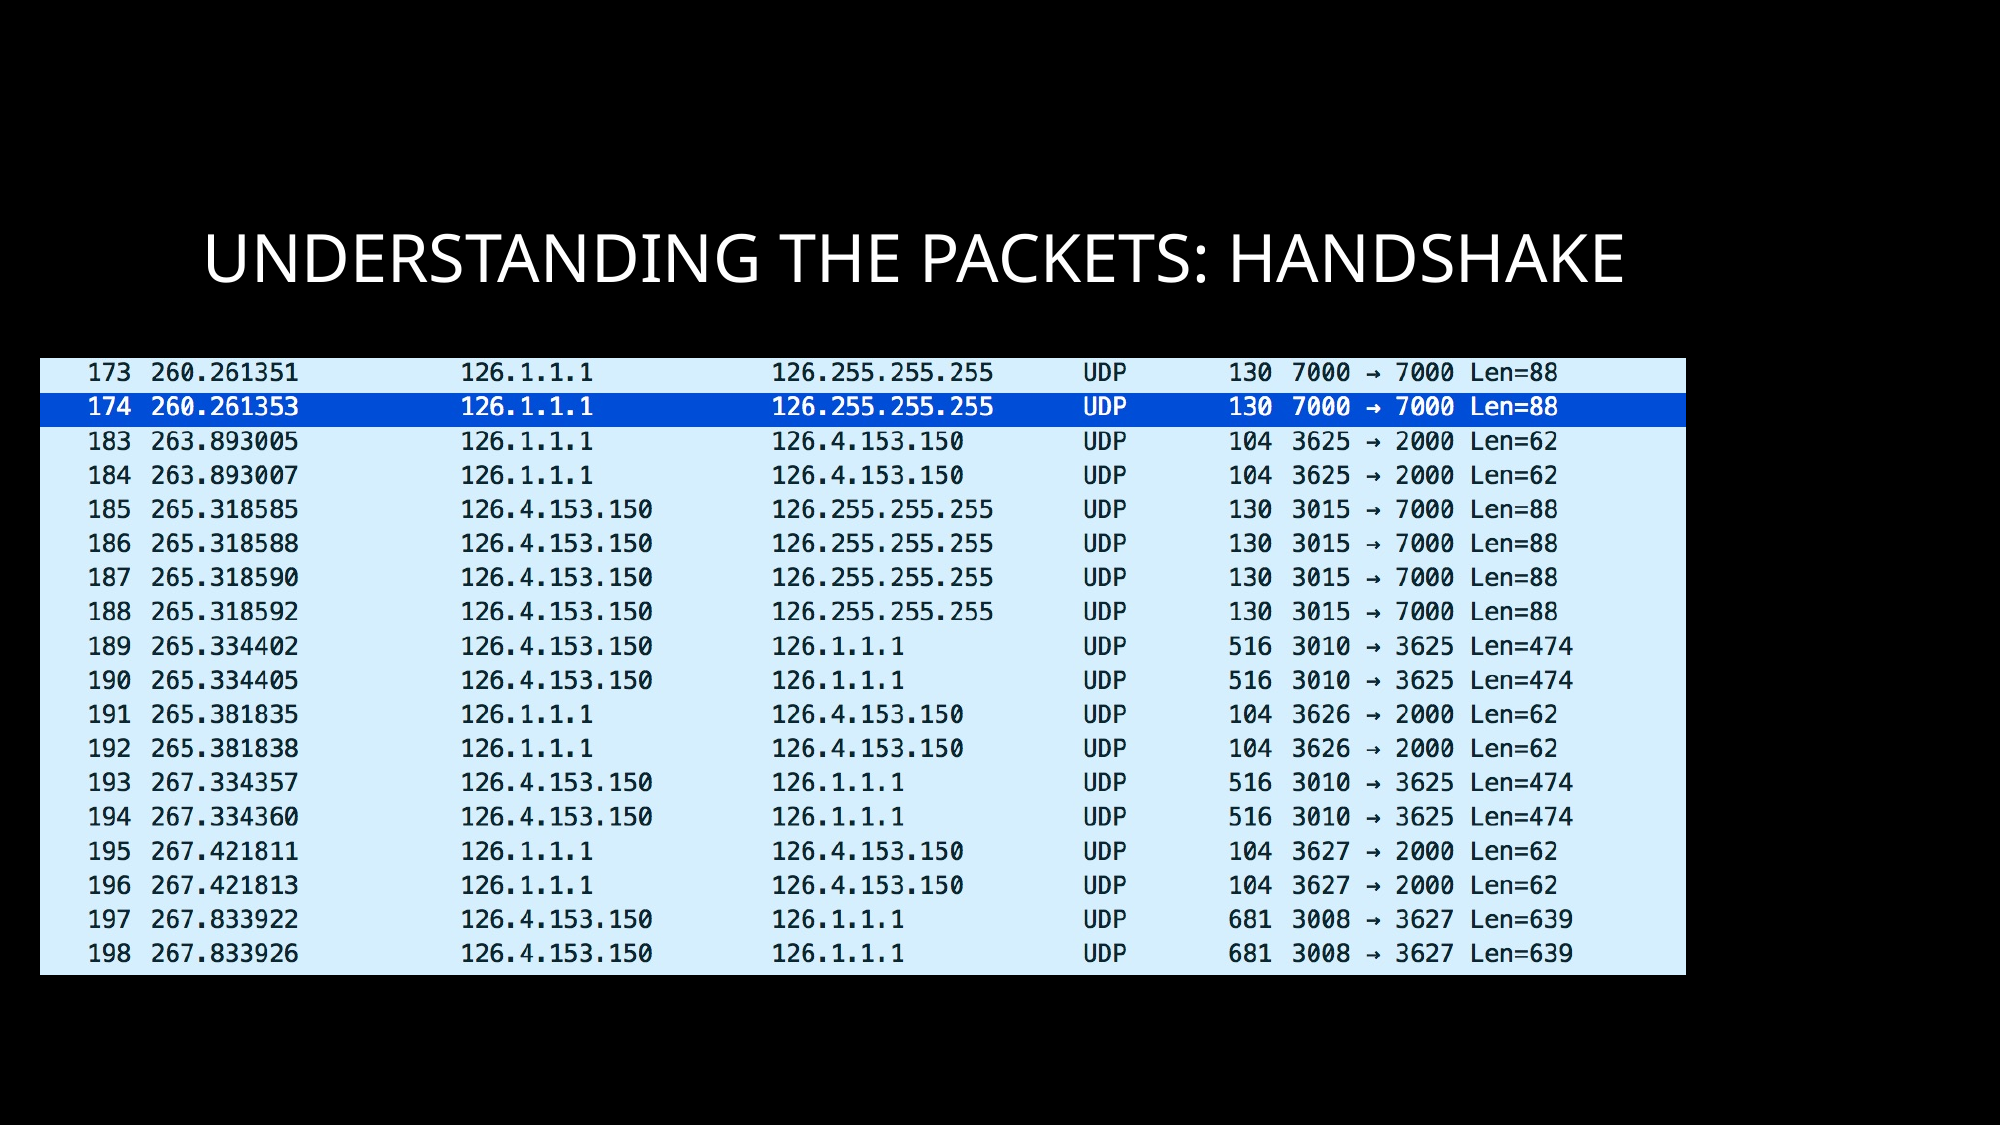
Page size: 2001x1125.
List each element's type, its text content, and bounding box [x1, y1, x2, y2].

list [40, 357, 1686, 975]
title Understanding the packets: Handshake [187, 99, 1813, 413]
